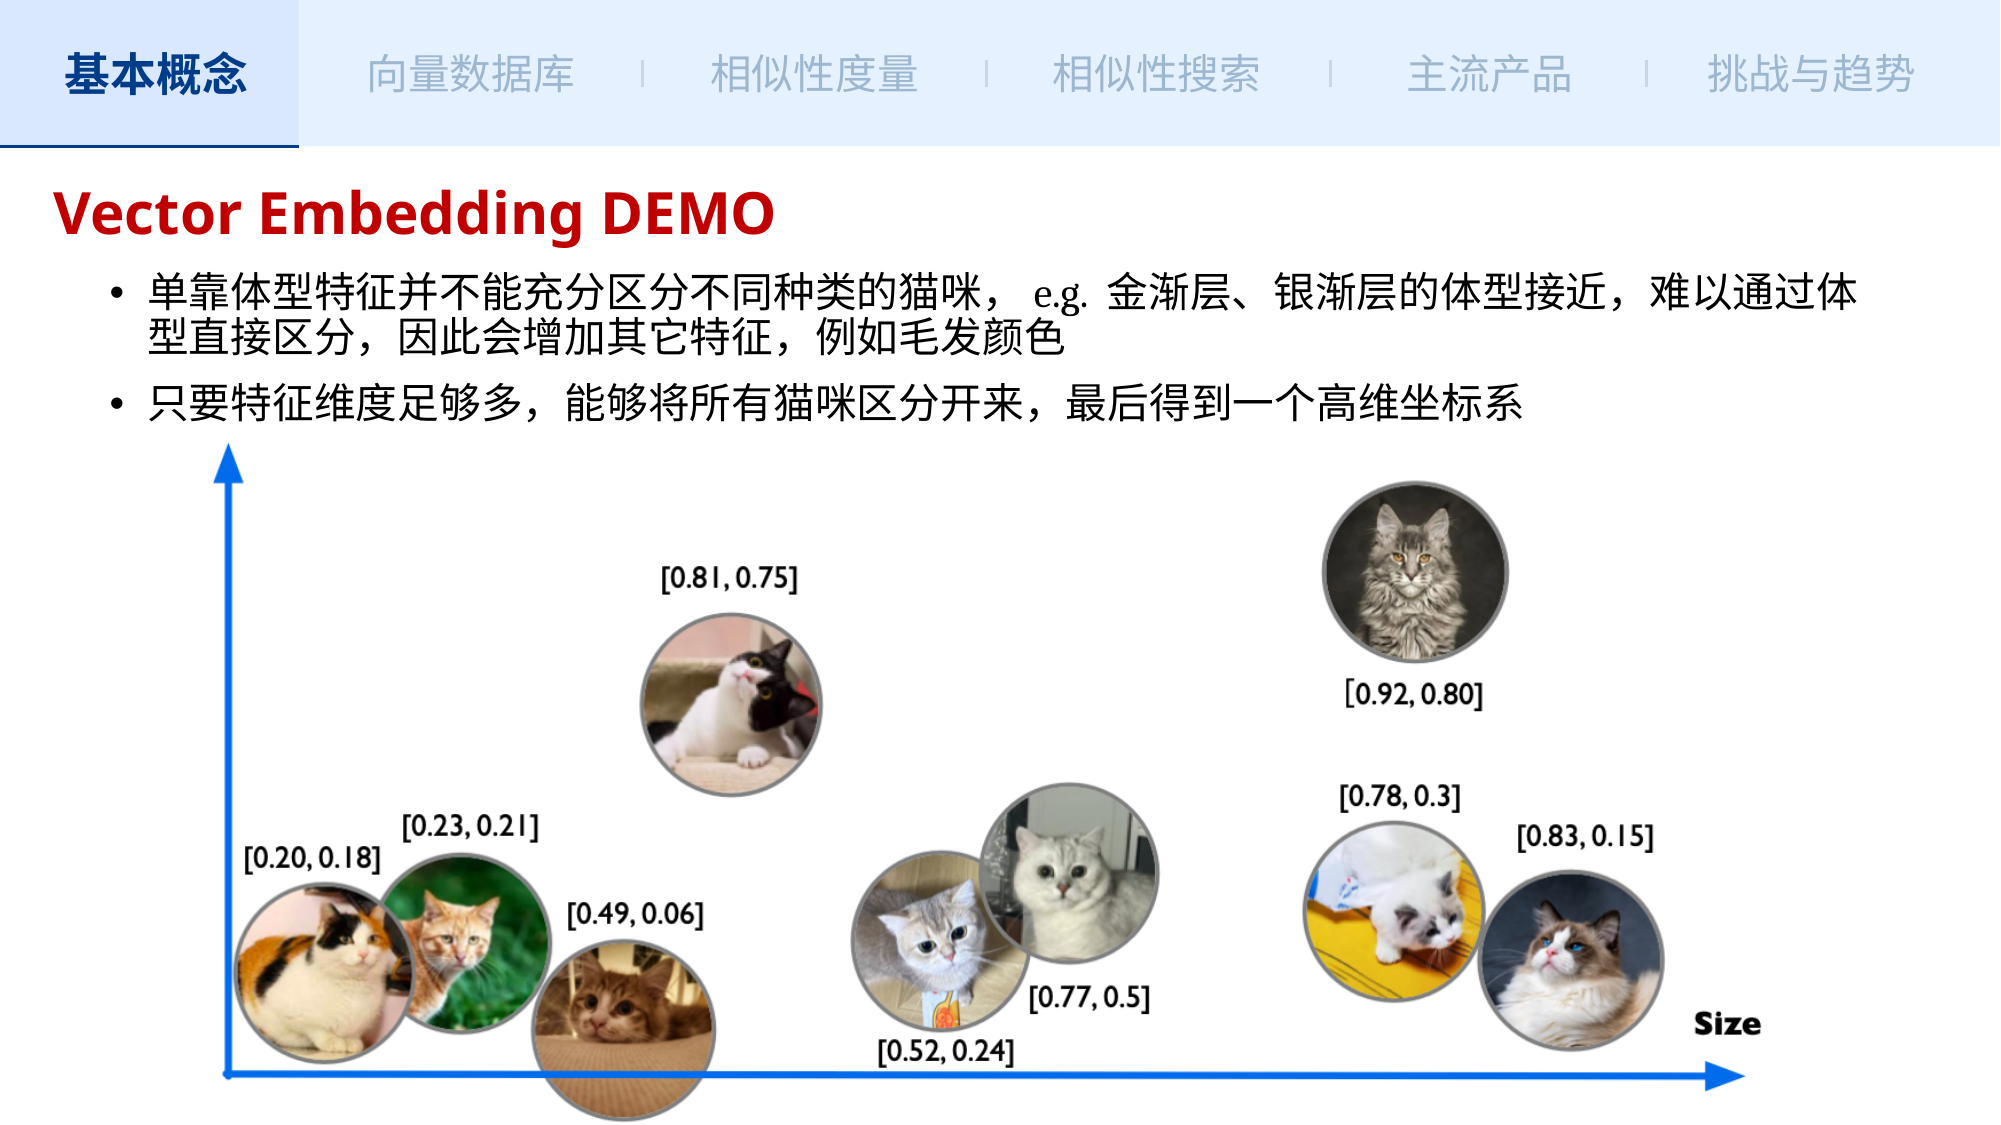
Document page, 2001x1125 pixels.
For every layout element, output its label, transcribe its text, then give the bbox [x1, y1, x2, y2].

title Vector Embedding DEMO [38, 167, 823, 265]
text_box [0, 0, 300, 145]
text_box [212, 436, 1776, 1125]
text_box [319, 280, 350, 342]
list 单靠体型特征并不能充分区分不同种类的猫咪，e.g. 金渐层、银渐层的体型接近，难以通过体型直接区分，因此会增加其它特征，例如毛发颜色 只要特征维度足够多，能够将所有猫咪区分开来，最后得到一个高维坐标系 [94, 264, 1912, 444]
text_box 主流产品 [1391, 40, 1589, 105]
text_box 相似性度量 [695, 40, 934, 105]
text_box 挑战与趋势 [1692, 40, 1954, 105]
text_box 基本概念 [50, 37, 263, 108]
text_box 相似性搜索 [1037, 40, 1277, 105]
text_box [300, 0, 2000, 148]
text_box 向量数据库 [351, 40, 591, 105]
